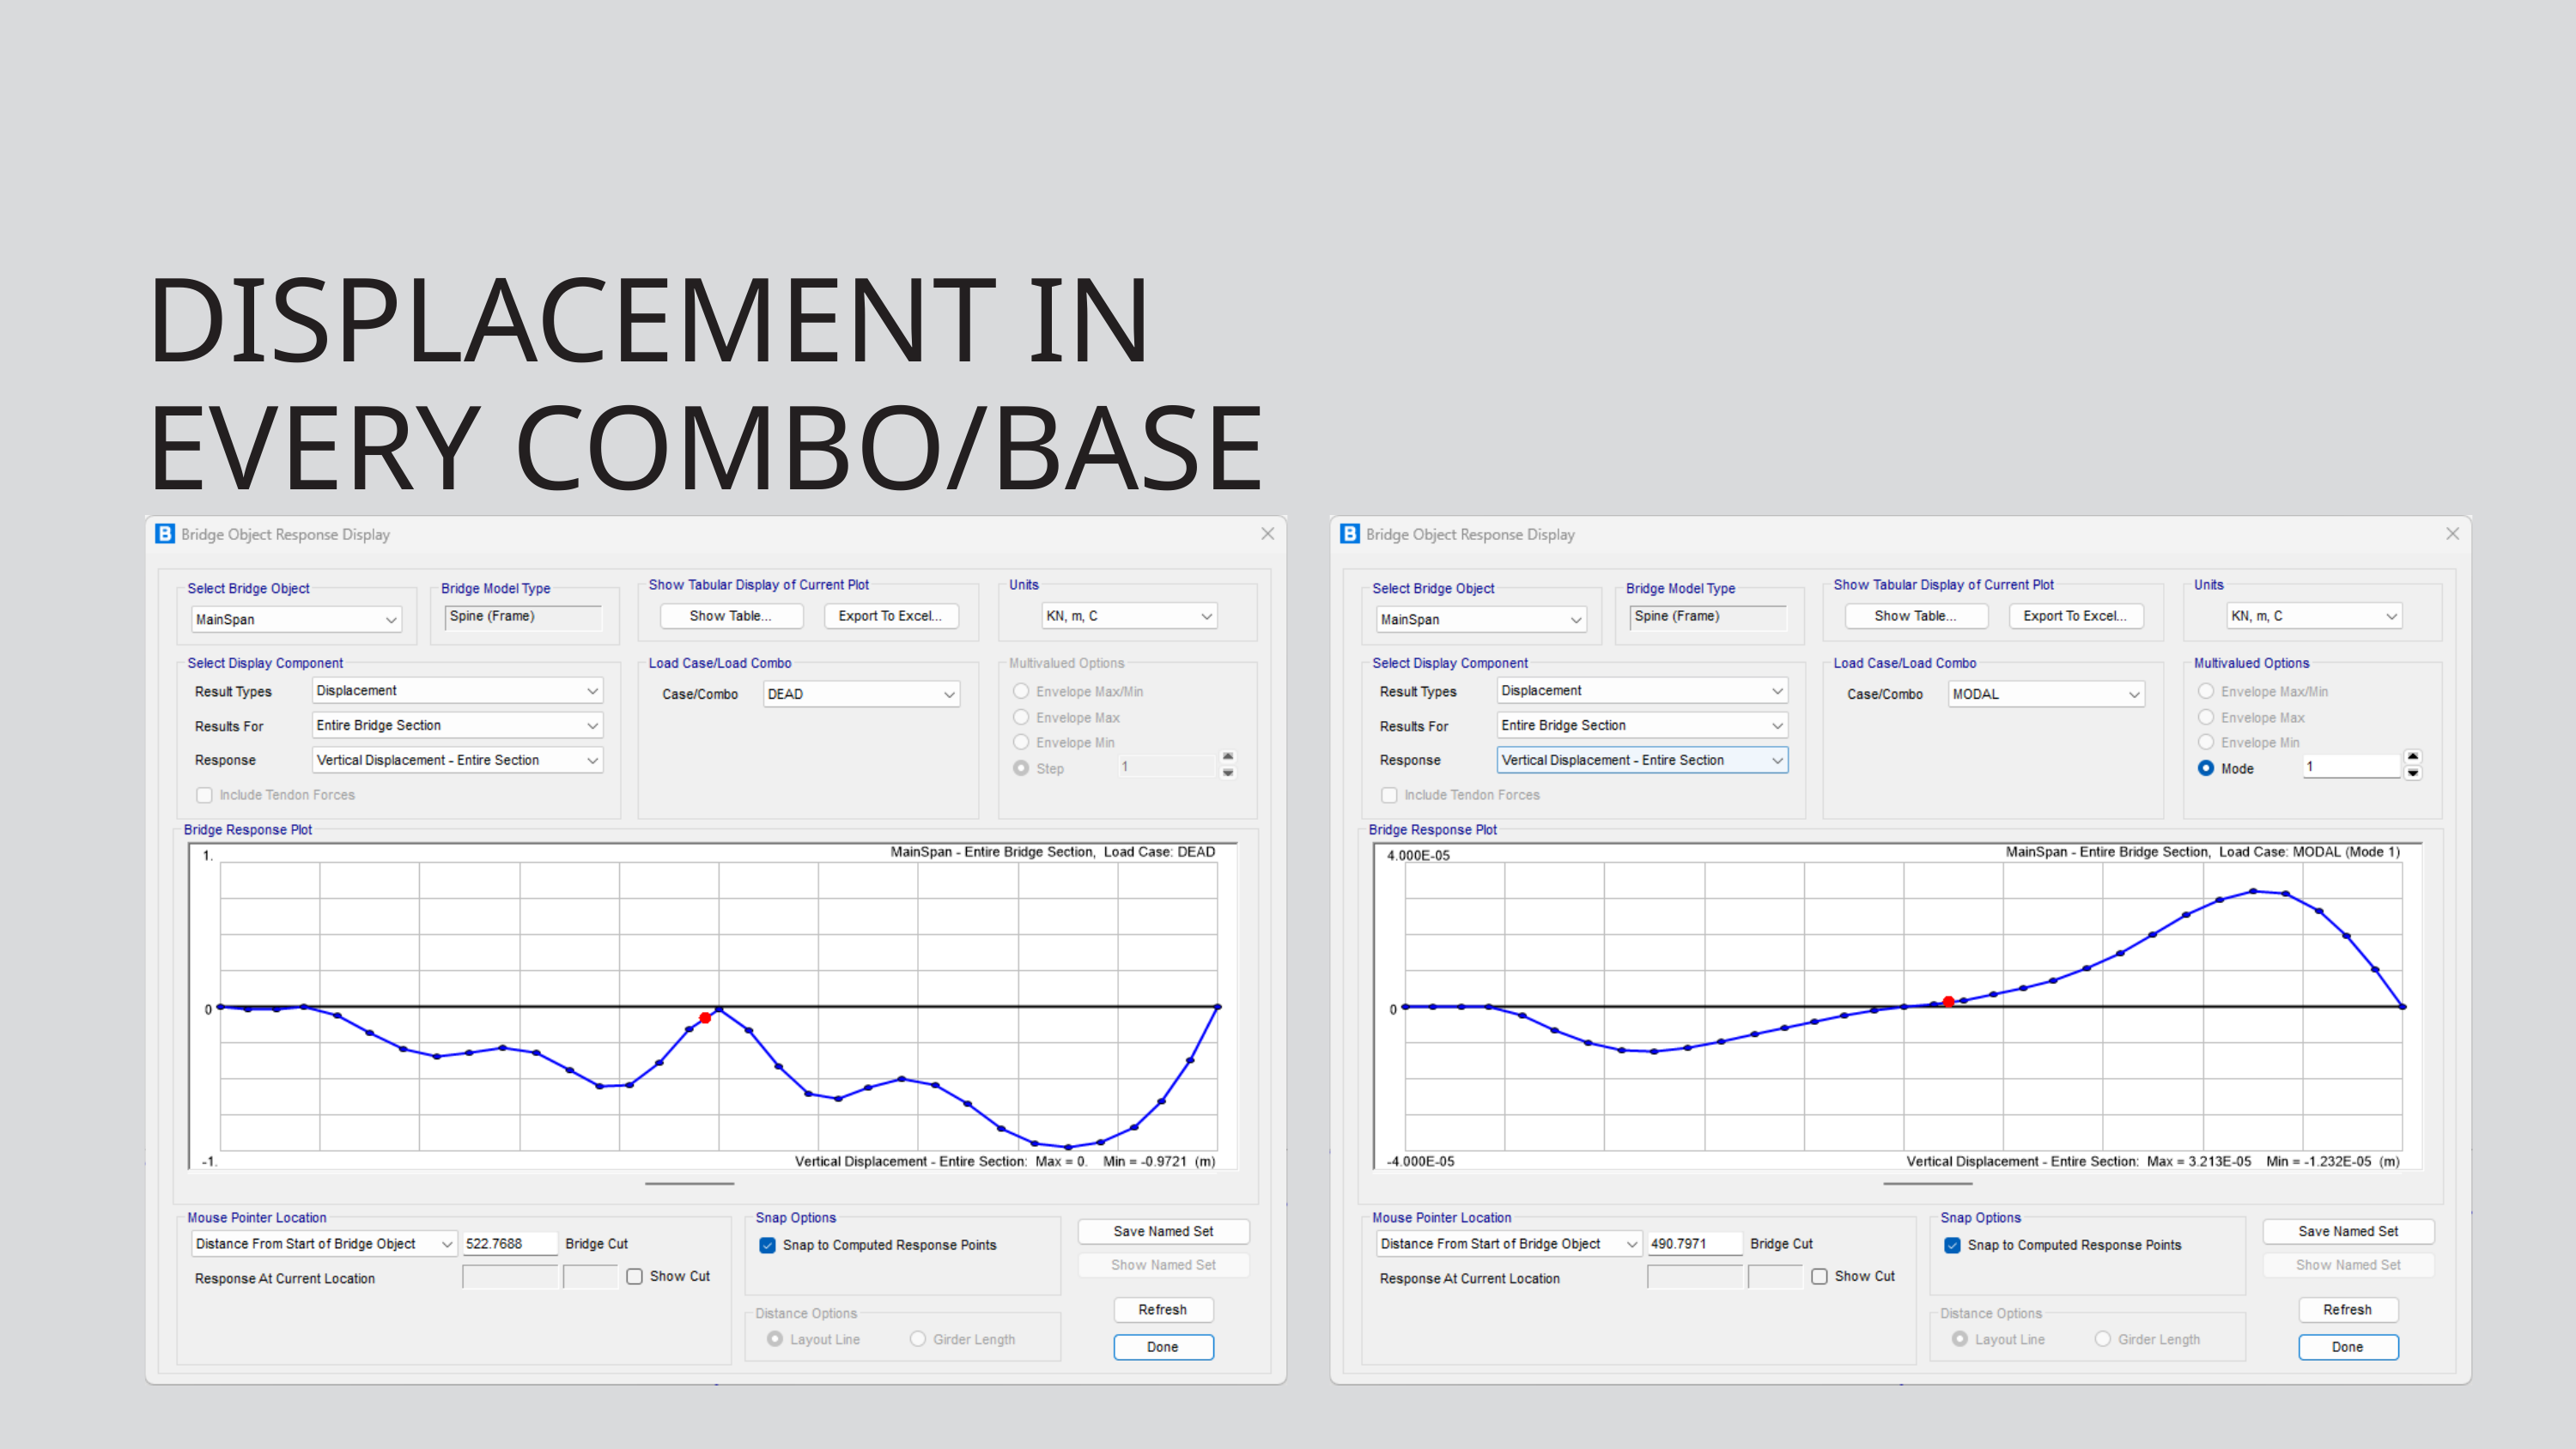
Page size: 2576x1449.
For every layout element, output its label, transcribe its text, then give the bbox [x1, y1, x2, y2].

text_box [144, 515, 1288, 1385]
text_box DISPLACEMENT IN EVERY COMBO/BASE [144, 257, 1446, 513]
text_box [1329, 515, 2473, 1385]
